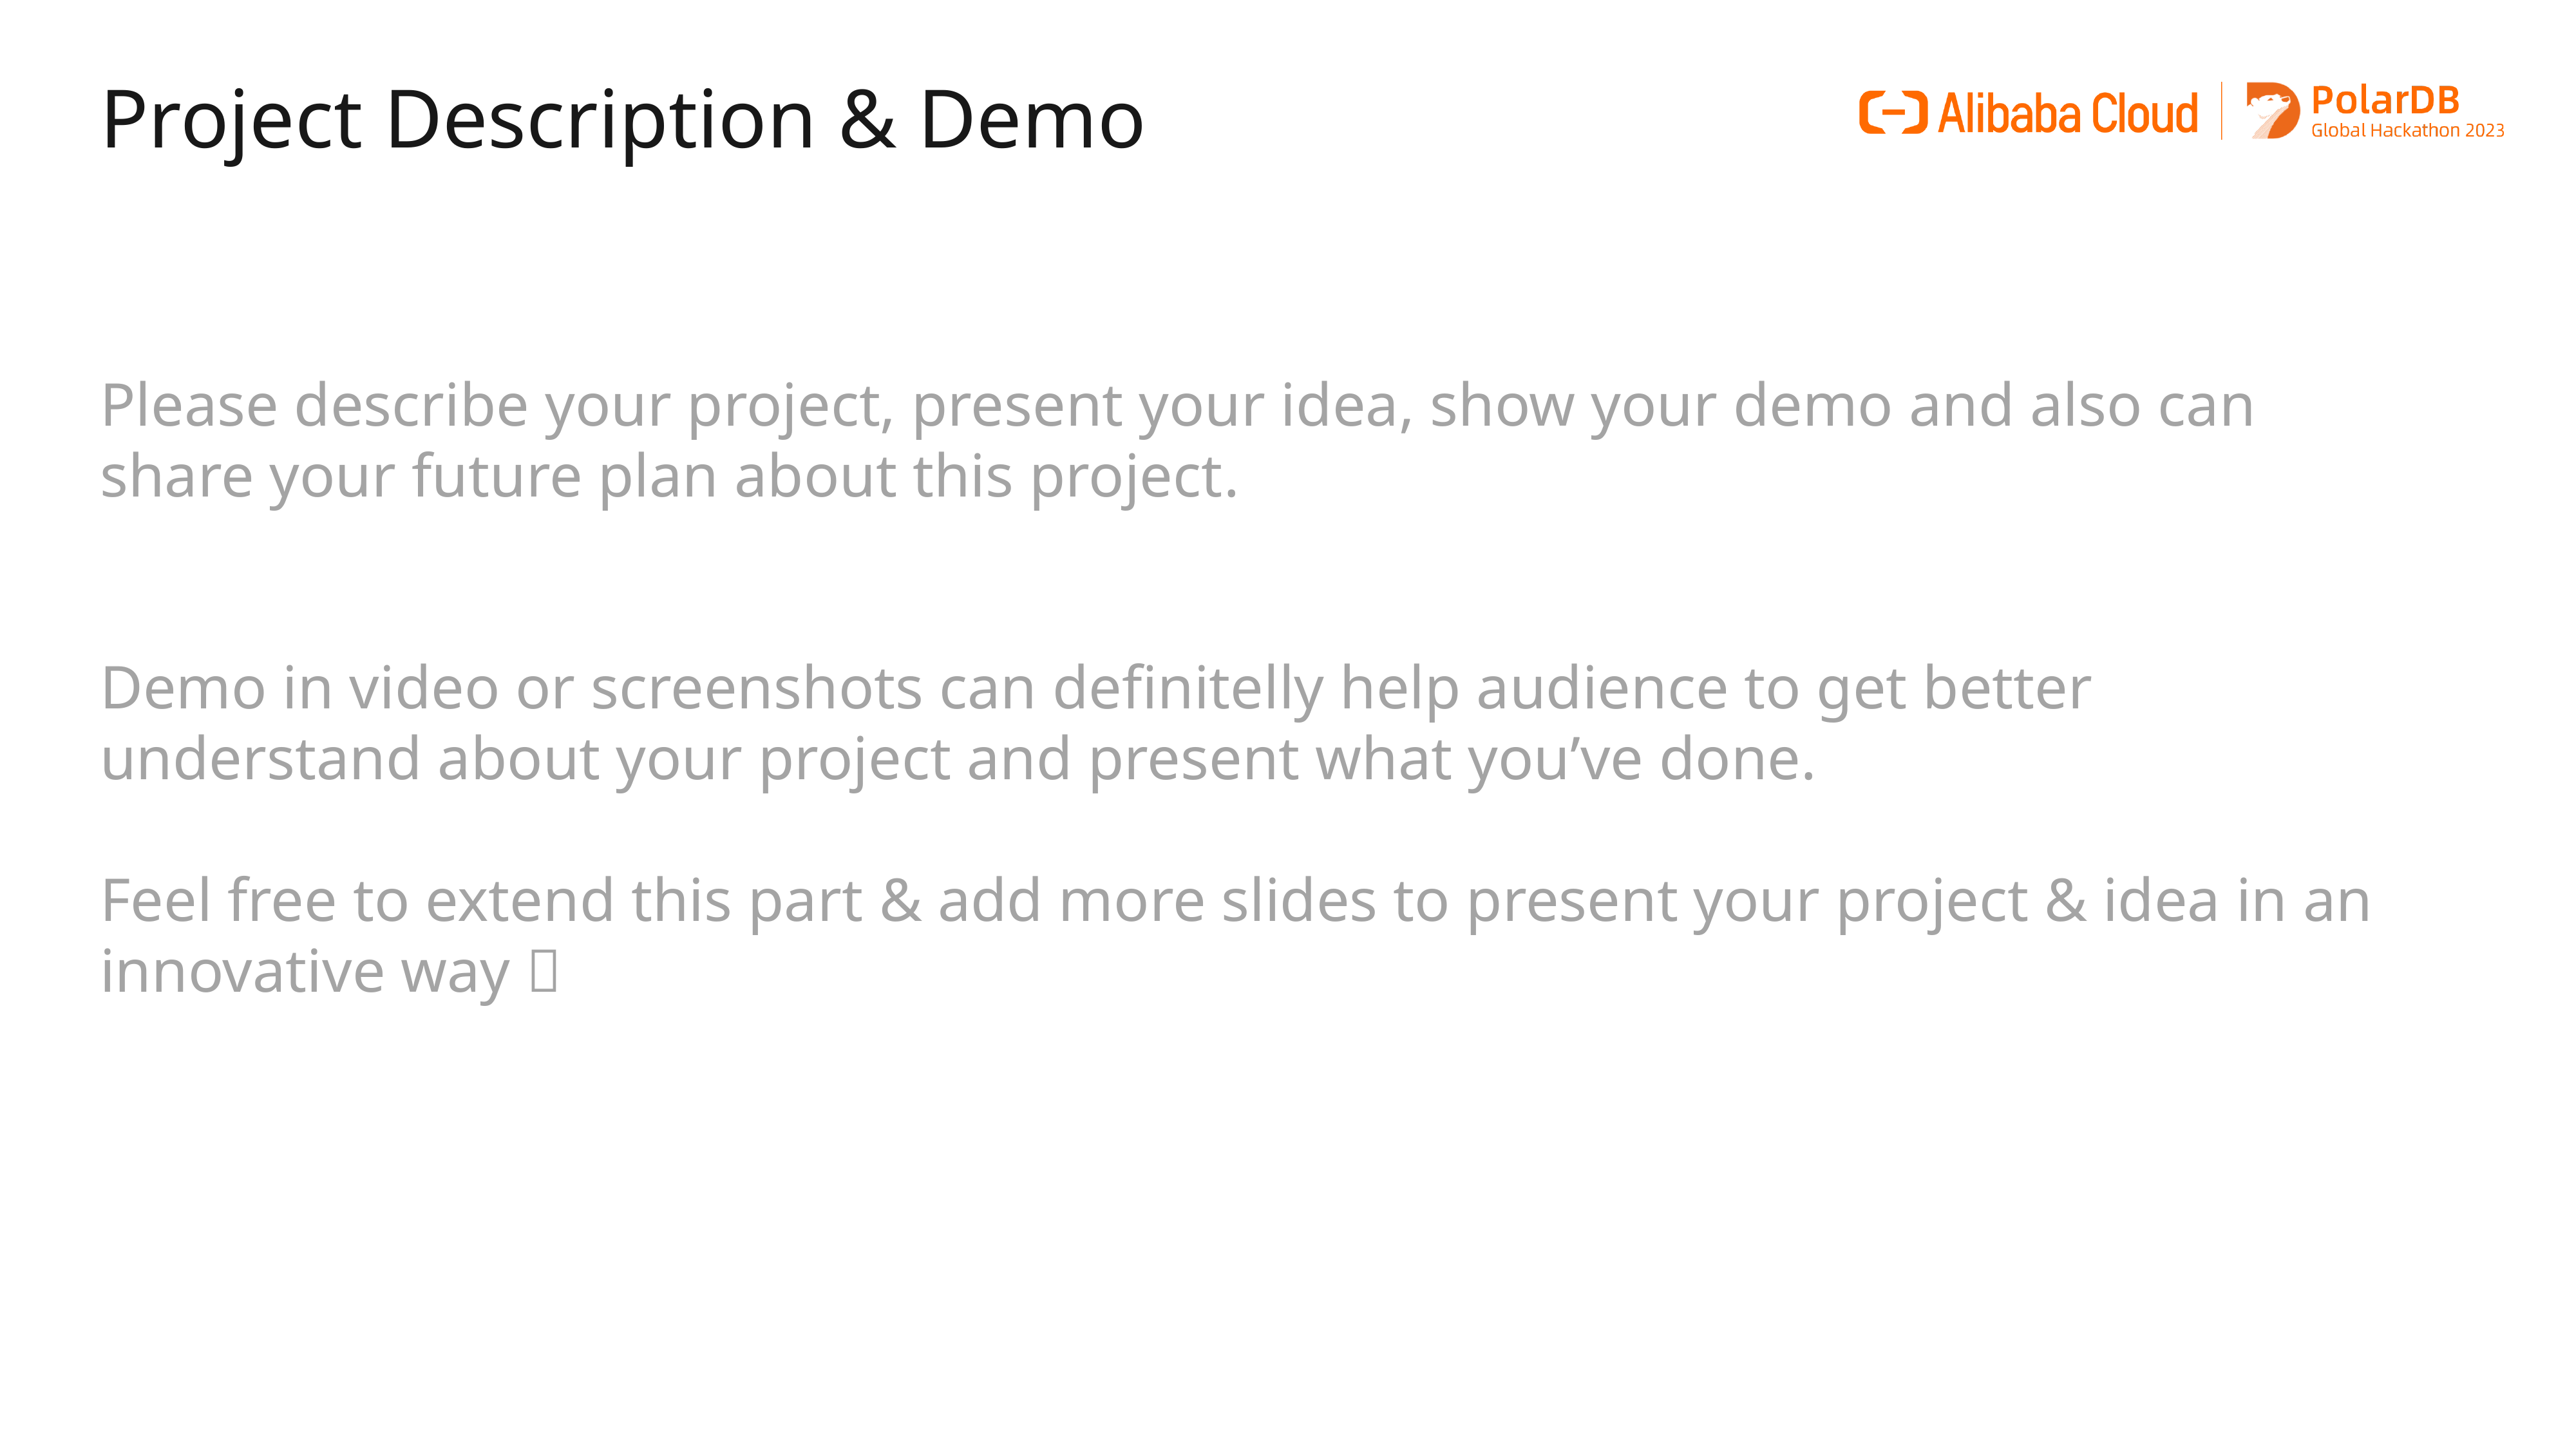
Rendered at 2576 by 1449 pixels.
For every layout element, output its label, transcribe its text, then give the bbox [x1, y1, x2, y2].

text_box Please describe your project, present your idea, show your demo and also can share your future plan about this project. Demo in video or screenshots can definitelly help audience to get better understand about your project and present what you’ve done. Feel free to extend this part & add more slides to present your project & idea in an innovative way  [90, 361, 2407, 1080]
title Project Description & Demo [90, 73, 1802, 149]
picture [1859, 82, 2504, 140]
